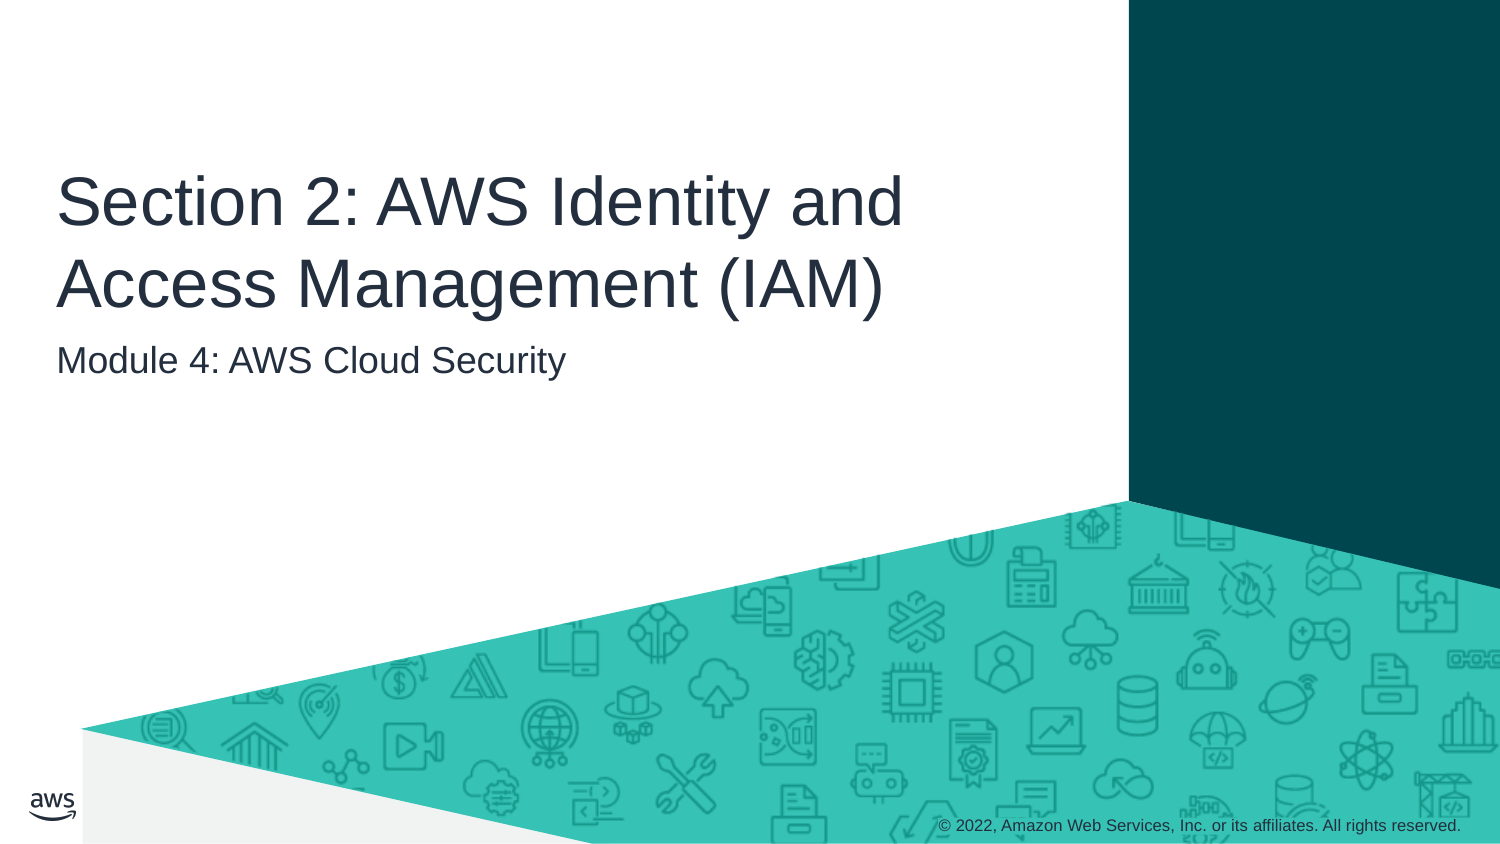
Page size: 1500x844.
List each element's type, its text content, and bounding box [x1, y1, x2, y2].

picture [29, 793, 76, 821]
subtitle Module 4: AWS Cloud Security [45, 330, 1124, 589]
title Section 2: AWS Identity and Access Management (IAM) [45, 45, 1124, 328]
picture [125, 493, 1500, 844]
